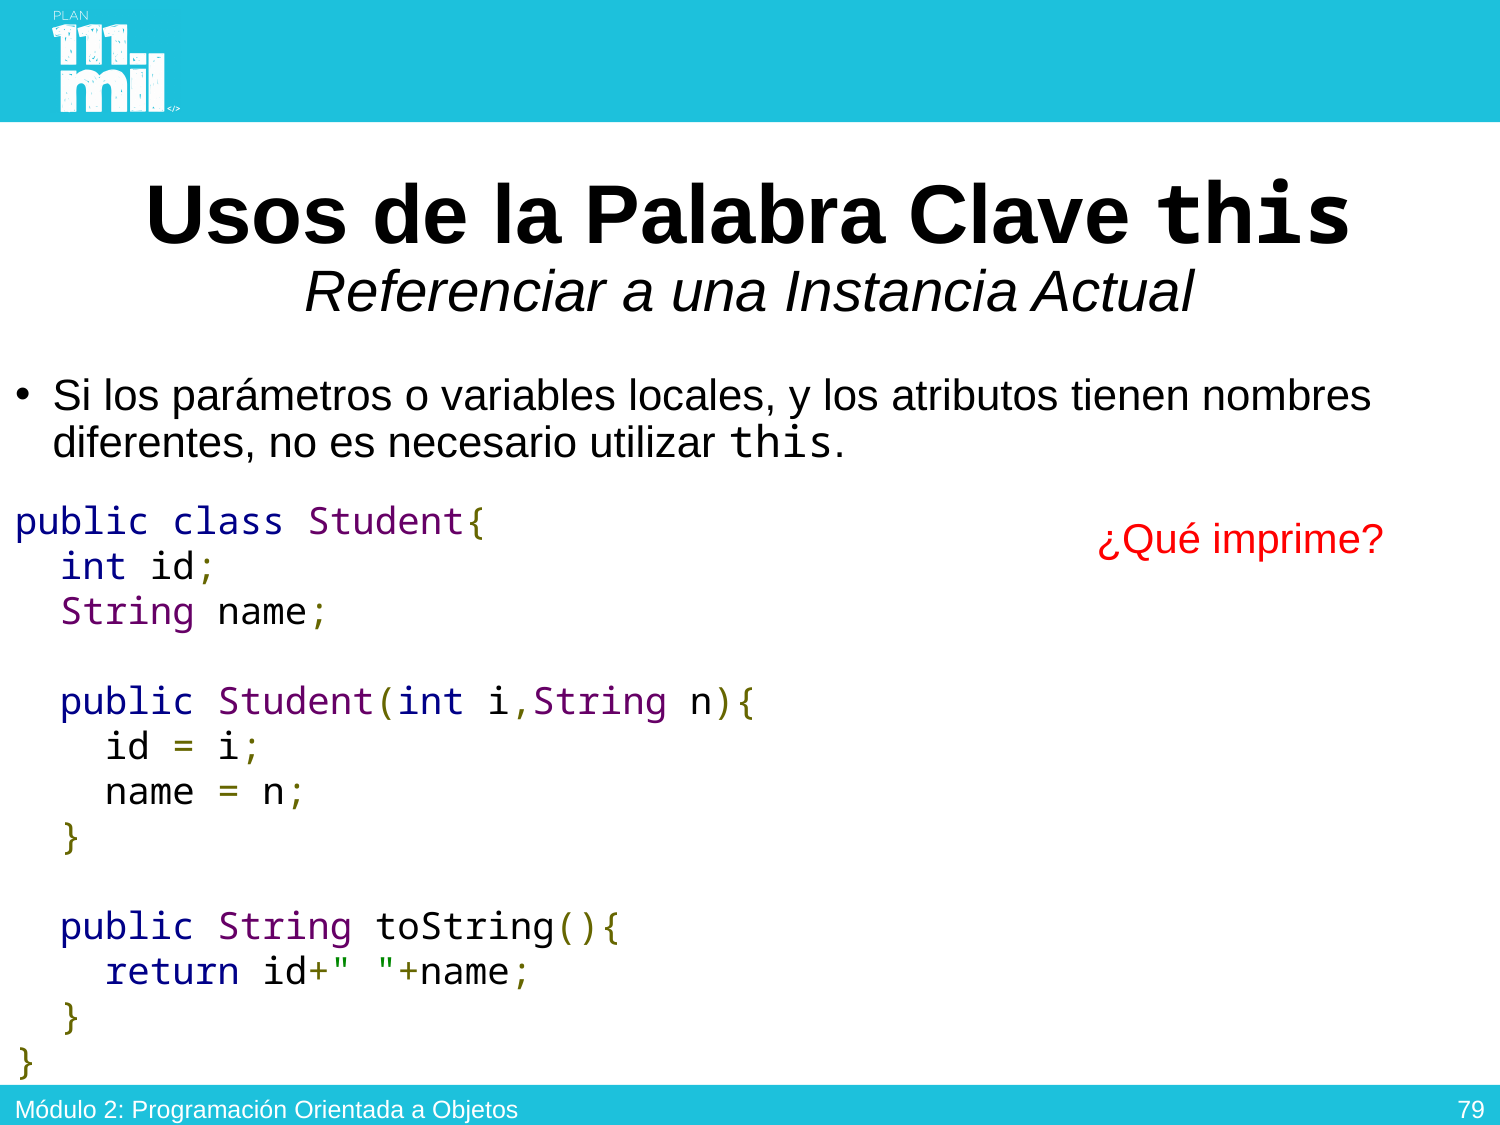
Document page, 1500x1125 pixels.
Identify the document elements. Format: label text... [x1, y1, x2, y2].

text_box public class Student{ int id; String name; public Student(int i,String n){ id = i; name = n; } public String toString(){ return id+" "+name; } } [560, 1079, 1162, 1090]
slide_number 78 [1162, 1078, 1500, 1125]
footer Módulo 2: Programación Orientada a Objetos [0, 1078, 560, 1125]
text_box ¿Qué imprime? [1052, 504, 1429, 570]
list Si los parámetros o variables locales, y los atributos tienen nombres diferentes, no es necesario utilizar this. [0, 364, 1500, 1079]
title Usos de la Palabra Clave this Referenciar a una Instancia Actual [103, 147, 1397, 348]
